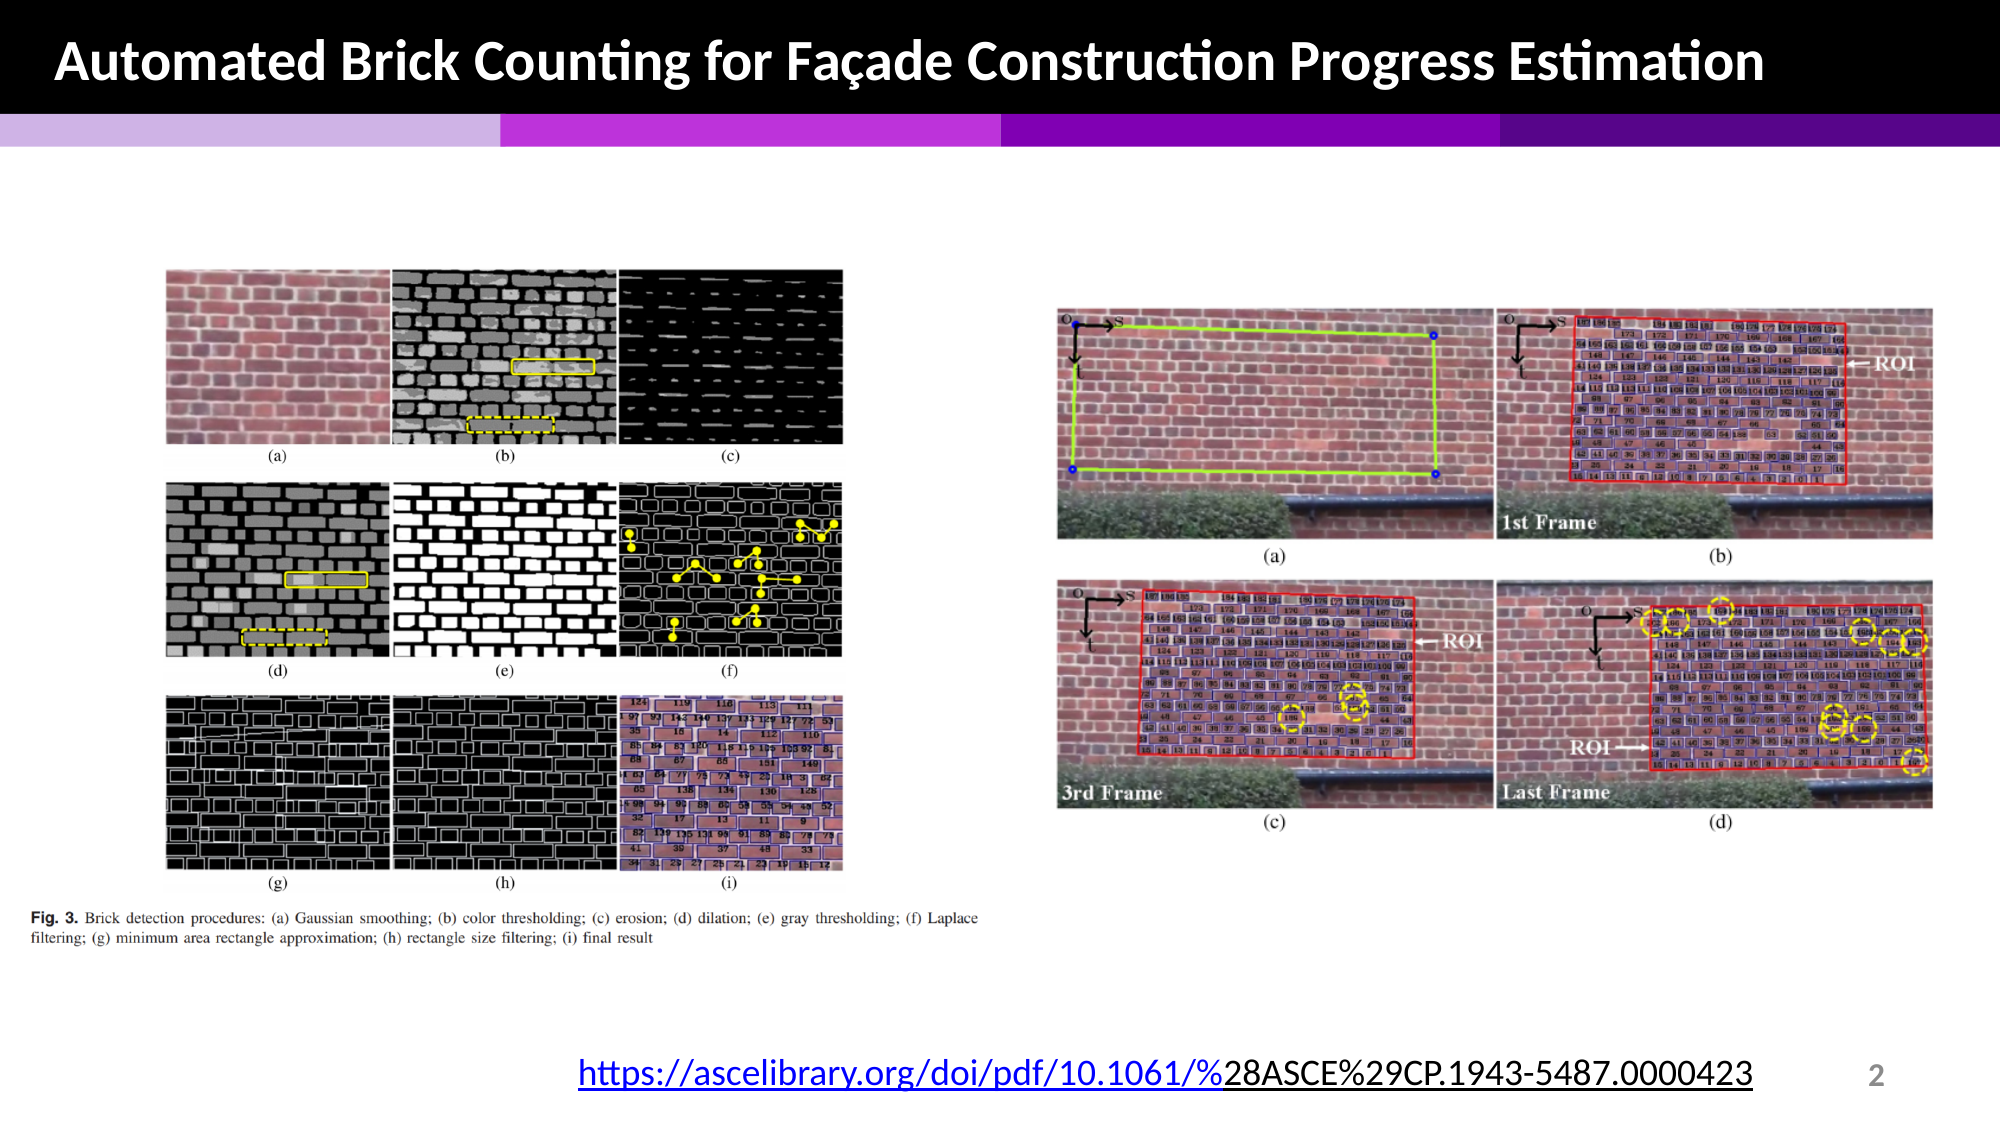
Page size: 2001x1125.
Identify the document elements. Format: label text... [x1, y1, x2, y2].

text_box https://ascelibrary.org/doi/pdf/10.1061/%28ASCE%29CP.1943-5487.0000423 [563, 1040, 1816, 1101]
picture [1001, 277, 1955, 845]
list Automated Brick Counting for Façade Construction Progress Estimation [39, 1, 1964, 114]
picture [27, 235, 984, 950]
